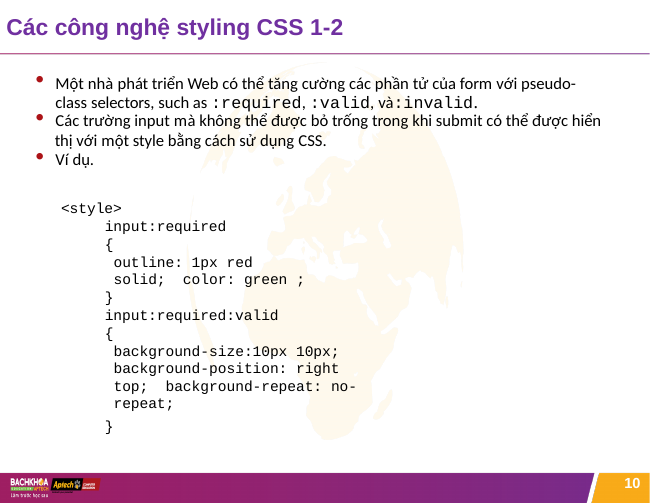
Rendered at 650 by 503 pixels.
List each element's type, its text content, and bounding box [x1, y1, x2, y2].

slide_number 10 [617, 340, 646, 503]
title Các công nghệ styling CSS 1-2 [5, 0, 438, 68]
text_box Một nhà phát triển Web có thể tăng cường các phần tử của form với pseudo- class selectors, such as :required, :valid, và:invalid. Các trường input mà không thể được bỏ trống trong khi submit có thể được hiển thị với một style bằng cách sử dụng CSS. Ví dụ. <style> input:required { outline: 1px red solid; color: green ; } input:required:valid { background-size:10px 10px; background-position: right top; background-repeat: no-repeat; } [34, 71, 612, 434]
picture [0, 0, 650, 503]
